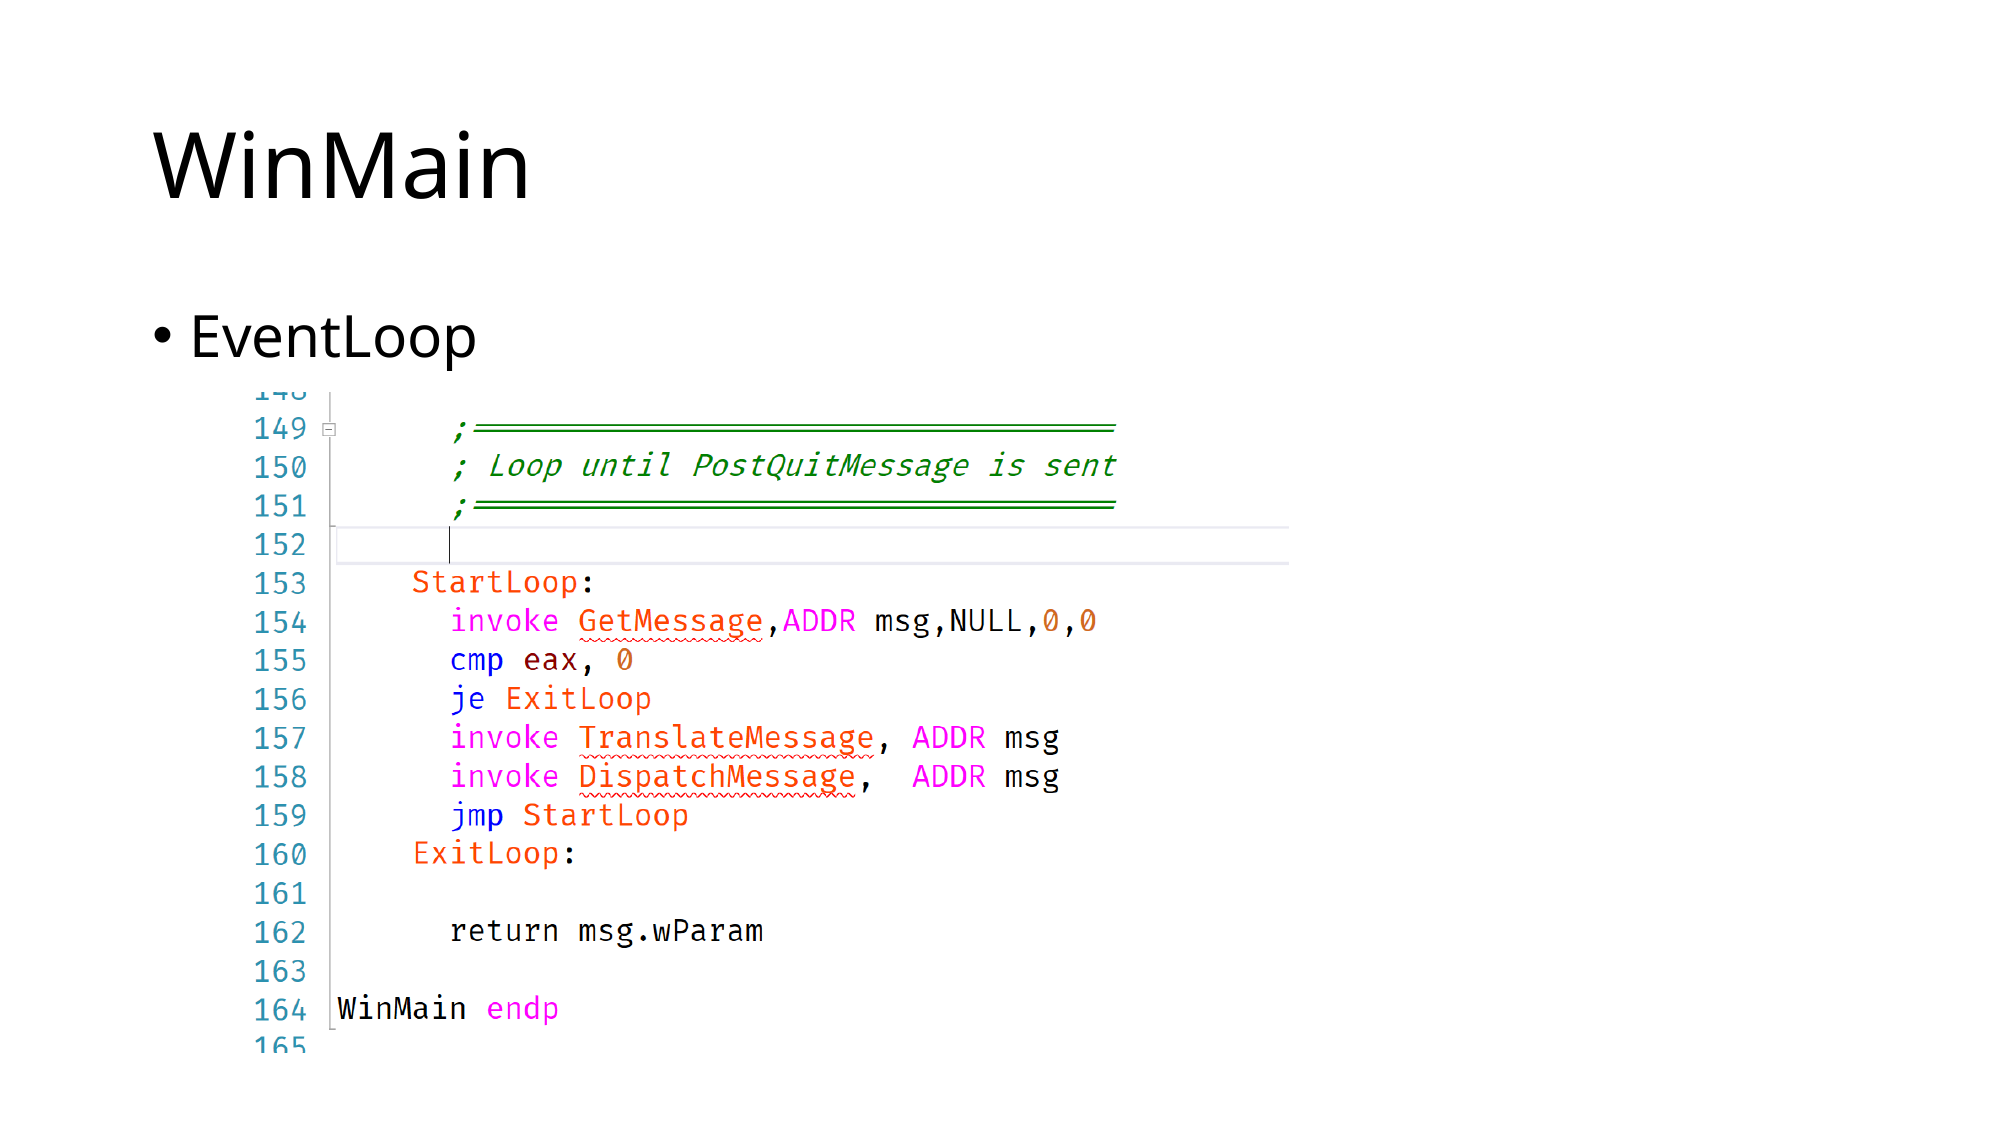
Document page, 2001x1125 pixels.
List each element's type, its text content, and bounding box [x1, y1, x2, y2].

picture [234, 392, 1289, 1053]
title WinMain [137, 59, 1863, 278]
list EventLoop [137, 299, 1863, 1014]
